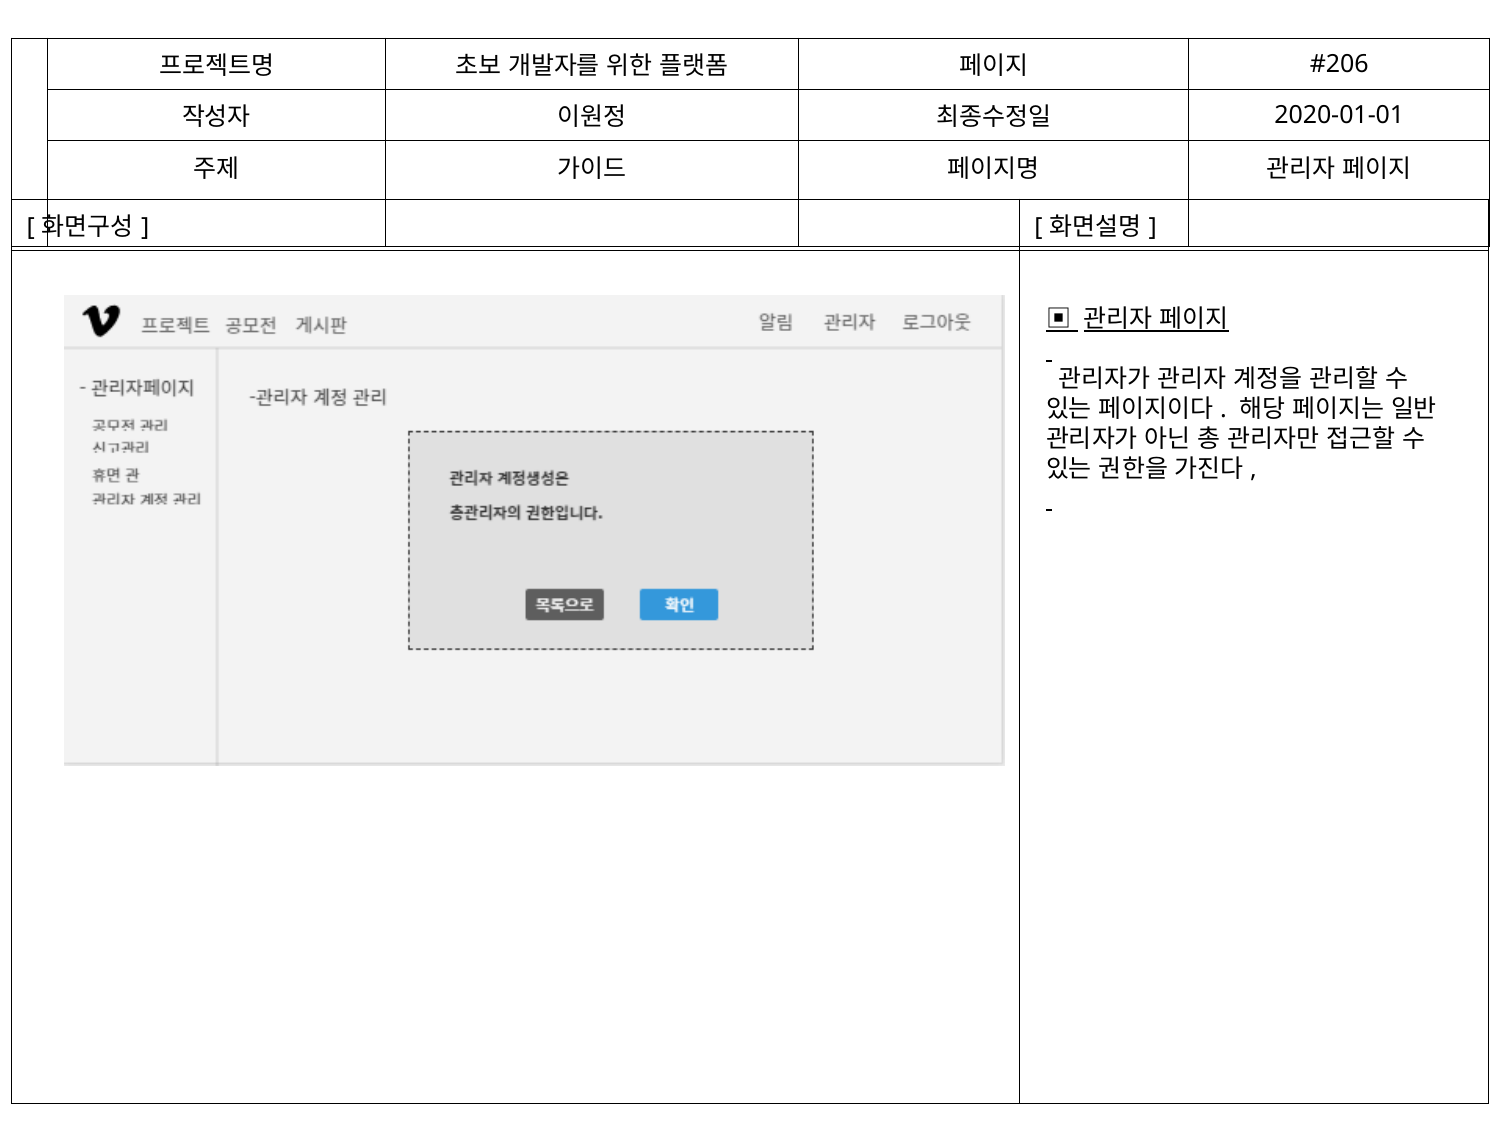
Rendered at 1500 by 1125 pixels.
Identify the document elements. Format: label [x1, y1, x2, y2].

table_cell [799, 141, 1188, 199]
table_cell [12, 251, 1019, 1103]
table_header [799, 39, 1188, 89]
picture [64, 295, 1005, 766]
table_cell [386, 141, 798, 199]
table_cell [386, 90, 798, 140]
table_cell [1189, 90, 1489, 140]
table_cell [48, 90, 385, 140]
table_header [12, 39, 47, 199]
table_header [12, 200, 1019, 250]
text_box [1031, 295, 1477, 520]
table_header [48, 39, 385, 89]
table_header [386, 39, 798, 89]
table_cell [1189, 141, 1489, 199]
table_header [1020, 200, 1488, 250]
table_header [1189, 39, 1489, 89]
table_cell [48, 141, 385, 199]
table_cell [799, 90, 1188, 140]
table_cell [1020, 251, 1488, 1103]
